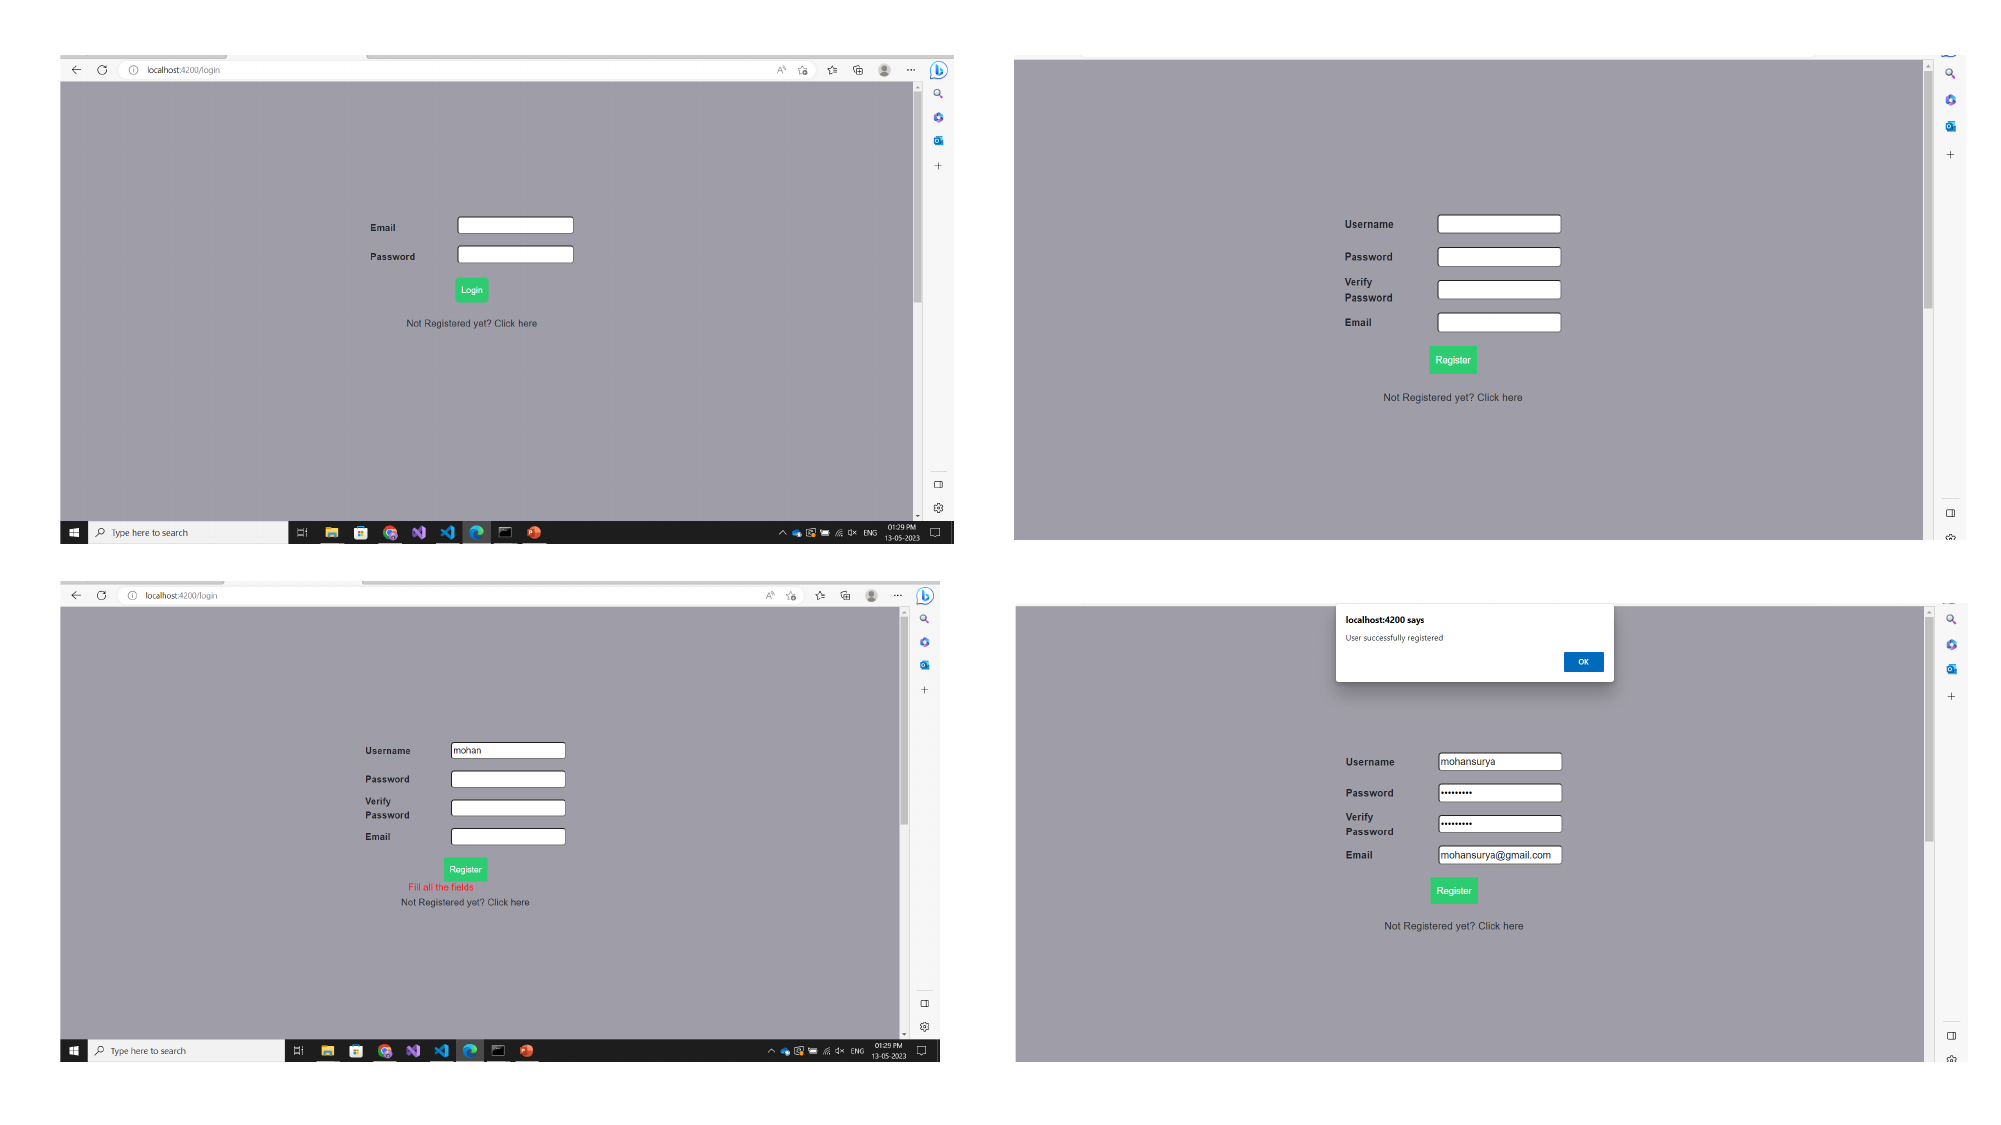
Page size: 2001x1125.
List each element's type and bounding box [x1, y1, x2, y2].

text_box [0, 0, 2000, 1125]
picture [1015, 603, 1969, 1062]
picture [60, 581, 941, 1062]
picture [1013, 55, 1967, 541]
picture [60, 55, 955, 544]
